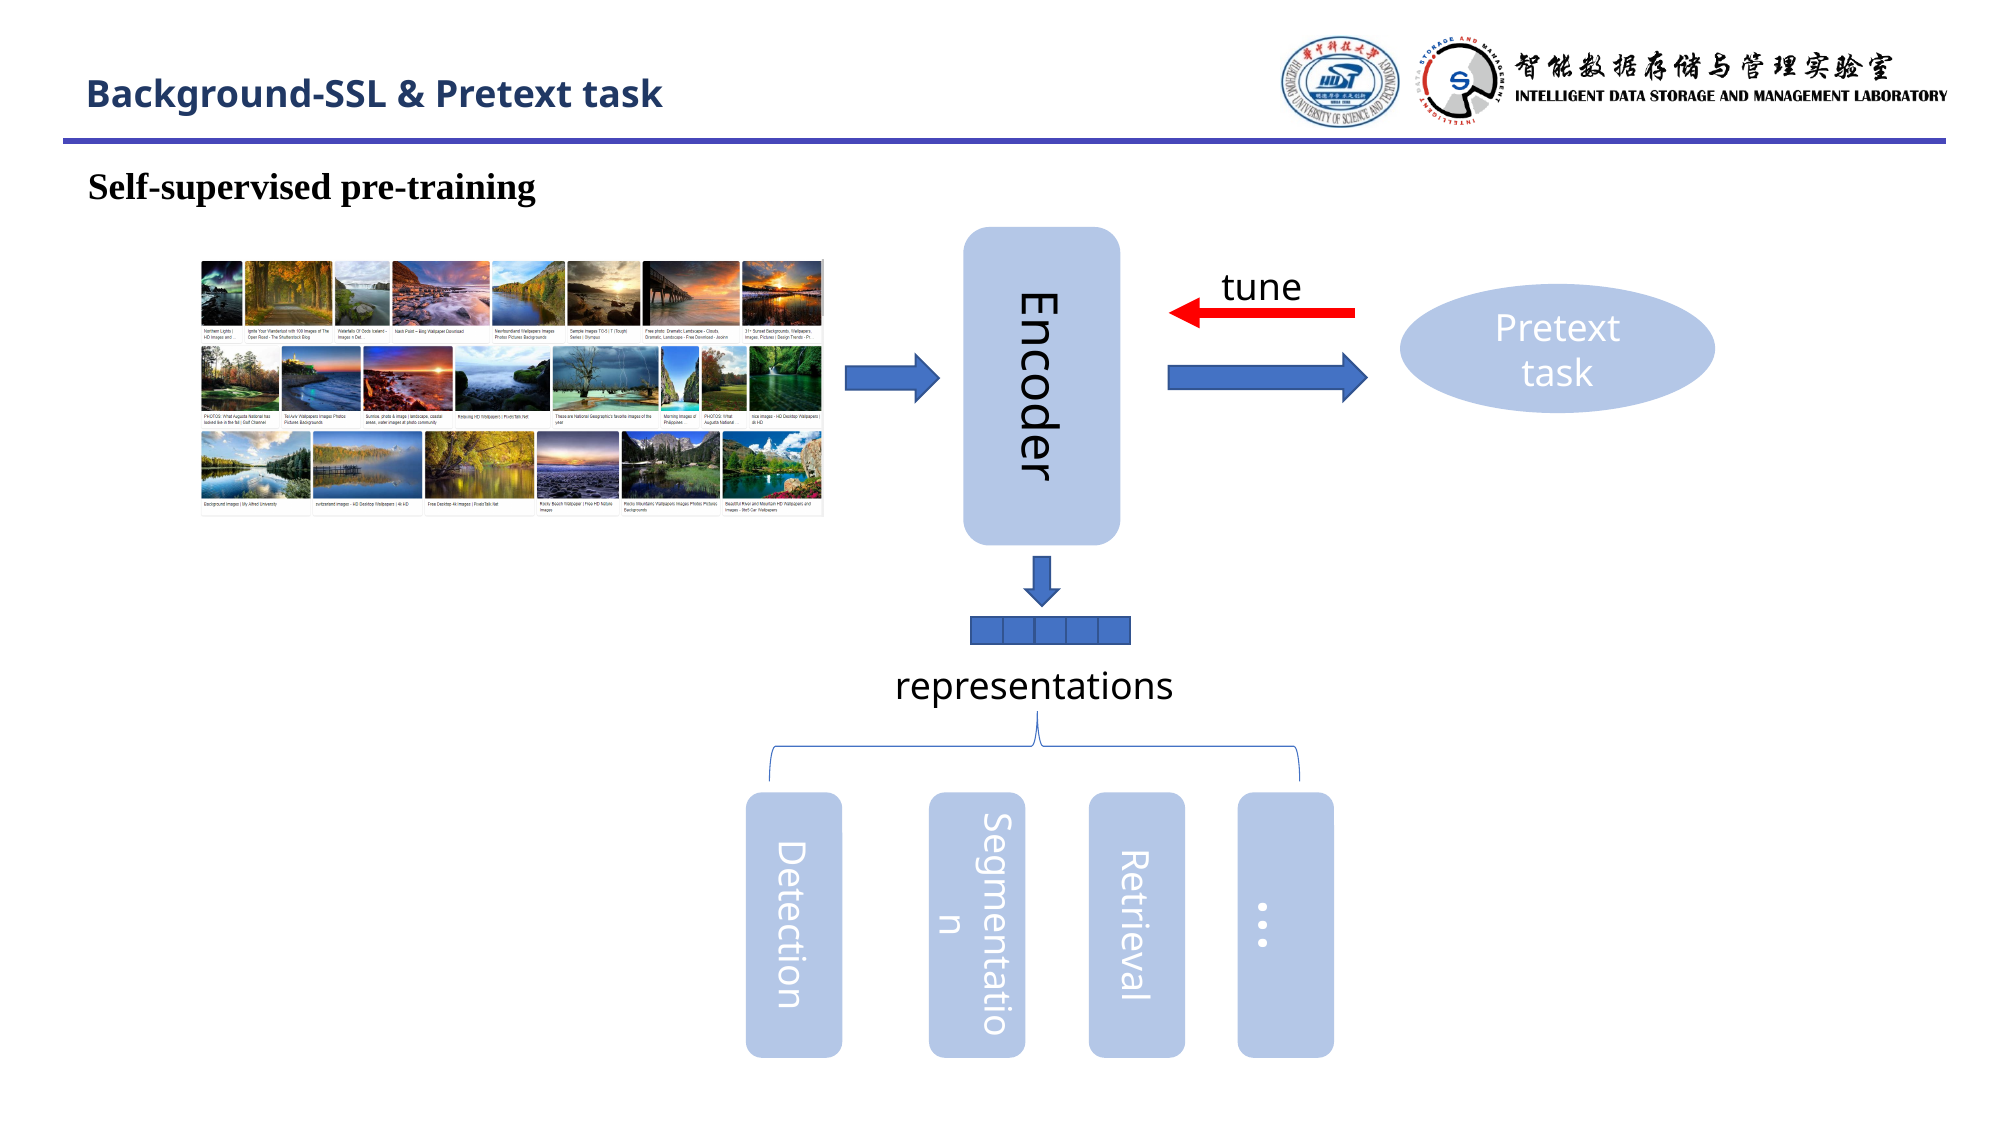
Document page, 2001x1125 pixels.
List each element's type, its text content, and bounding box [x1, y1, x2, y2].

text_box [1022, 555, 1061, 608]
text_box ... [1236, 791, 1336, 1059]
text_box [1065, 616, 1097, 645]
text_box [768, 711, 1301, 782]
text_box [970, 616, 1002, 645]
text_box tune [1206, 255, 1318, 312]
text_box [844, 352, 941, 404]
text_box representations [880, 654, 1189, 715]
text_box Background-SSL & Pretext task [70, 62, 738, 123]
picture [1409, 33, 1955, 128]
text_box Retrieval [1087, 791, 1187, 1059]
text_box Segmentation [927, 791, 1027, 1059]
picture [200, 259, 825, 517]
text_box [1033, 616, 1065, 645]
text_box Pretext task [1398, 282, 1717, 415]
text_box Encoder [962, 225, 1122, 547]
text_box Detection [744, 791, 844, 1059]
text_box [1002, 616, 1033, 645]
picture [1280, 35, 1400, 128]
text_box [1167, 351, 1369, 404]
text_box Self-supervised pre-training [73, 154, 552, 215]
text_box [1097, 616, 1131, 645]
